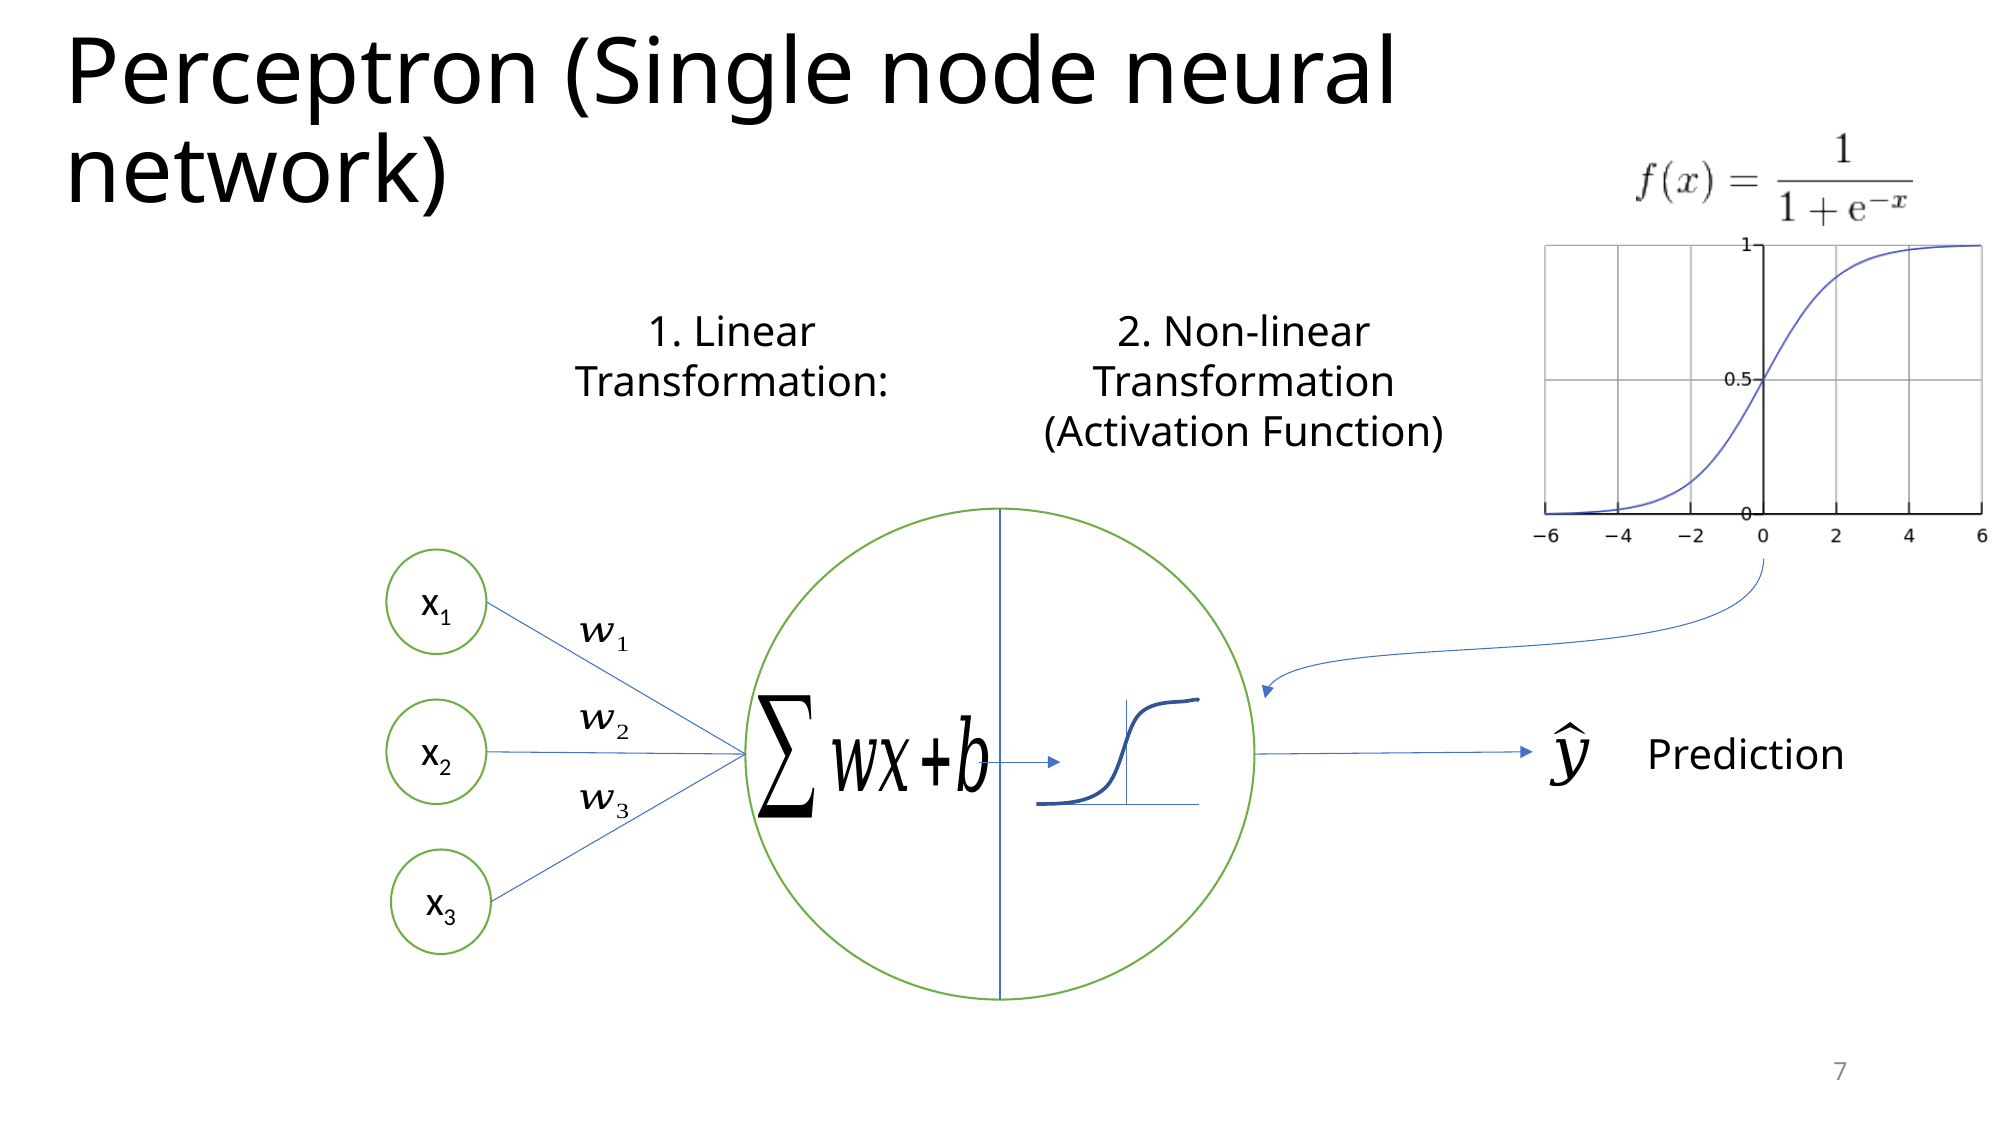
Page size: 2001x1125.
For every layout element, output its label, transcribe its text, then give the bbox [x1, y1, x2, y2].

text_box Prediction [1632, 720, 1861, 785]
text_box x1 [385, 548, 488, 656]
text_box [490, 753, 746, 902]
slide_number 7 [1412, 1042, 1863, 1103]
text_box 2. Non-linear Transformation (Activation Function) [1029, 297, 1459, 463]
text_box x2 [385, 698, 488, 806]
title Perceptron (Single node neural network) [49, 15, 1775, 233]
text_box x3 [389, 848, 492, 956]
text_box [1127, 698, 1200, 747]
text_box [486, 601, 746, 751]
text_box [1036, 738, 1126, 806]
picture [1513, 133, 2000, 559]
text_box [1444, 379, 1585, 878]
text_box [746, 507, 1256, 1001]
